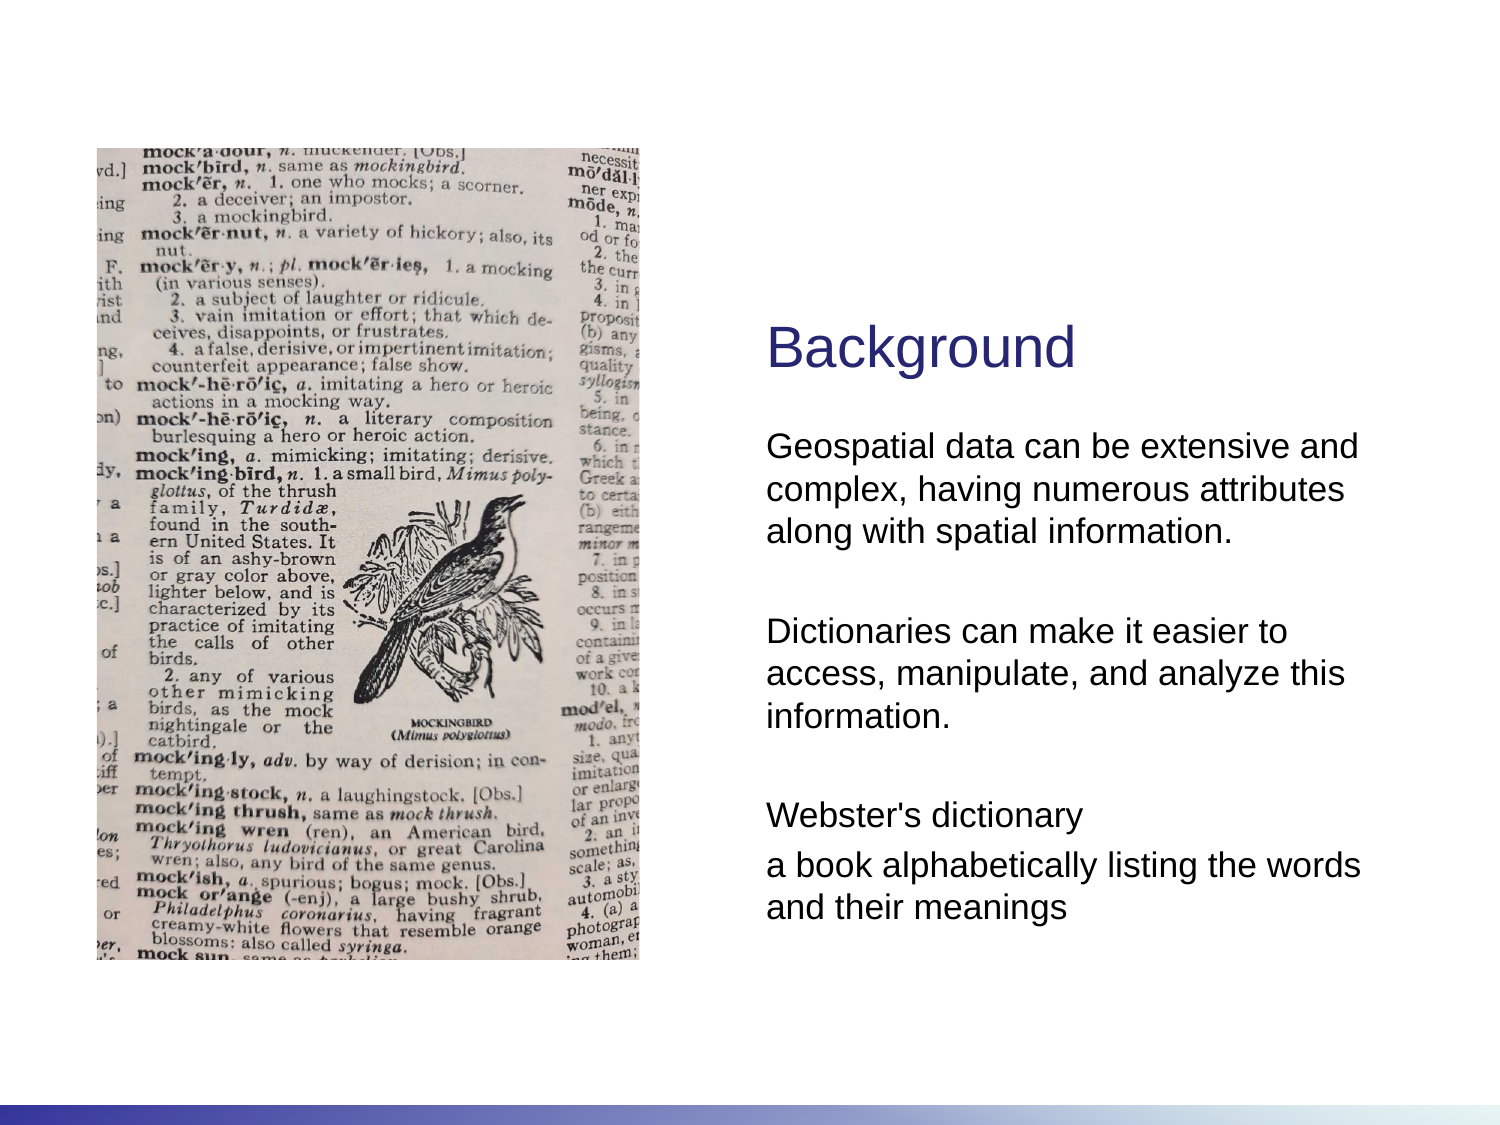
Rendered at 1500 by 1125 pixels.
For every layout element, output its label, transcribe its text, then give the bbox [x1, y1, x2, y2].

title Background [750, 121, 1394, 387]
list Geospatial data can be extensive and complex, having numerous attributes along with spatial information. Dictionaries can make it easier to access, manipulate, and analyze this information. Webster's dictionary a book alphabetically listing the words and their meanings [750, 415, 1394, 982]
picture [96, 146, 640, 961]
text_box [0, 1105, 1500, 1125]
